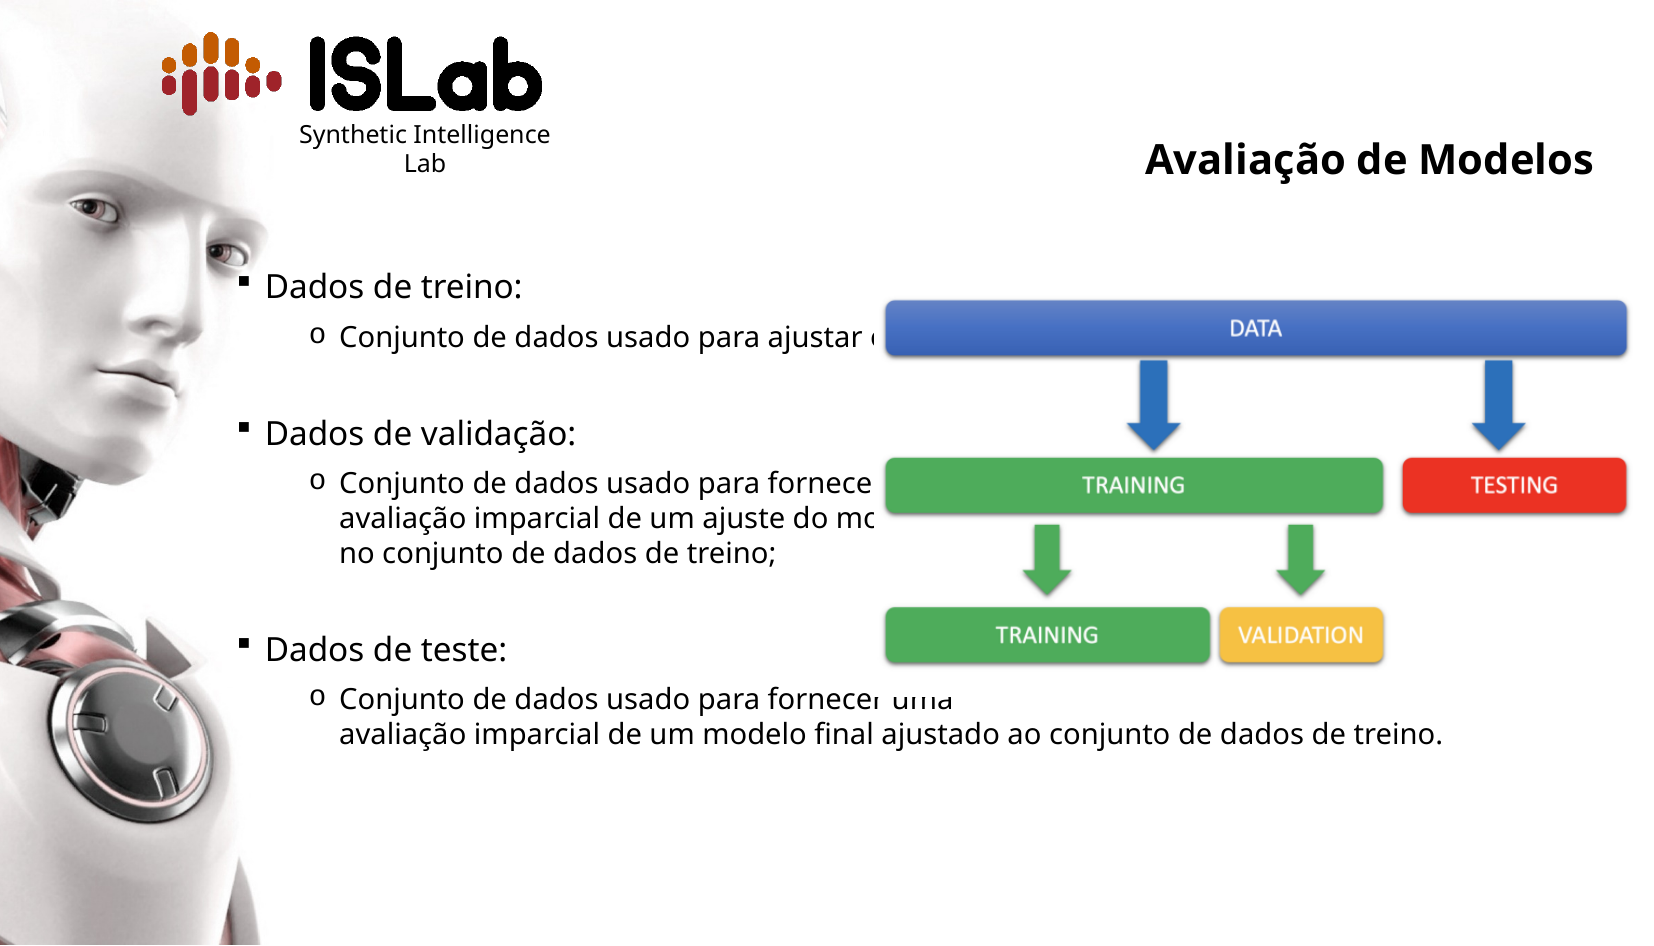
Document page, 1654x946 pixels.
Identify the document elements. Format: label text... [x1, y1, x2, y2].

title Avaliação de Modelos [236, 132, 1595, 251]
picture [873, 275, 1643, 698]
list Dados de treino: Conjunto de dados usado para ajustar o modelo; Dados de validação: Conjunto de dados usado para fornecer uma avaliação imparcial de um ajuste do modelo, no conjunto de dados de treino; Dados de teste: Conjunto de dados usado para fornecer uma avaliação imparcial de um modelo final ajustado ao conjunto de dados de treino. (https://machinelearningmastery.com/difference-test-validation-datasets) [236, 265, 1595, 886]
picture [0, 0, 557, 945]
